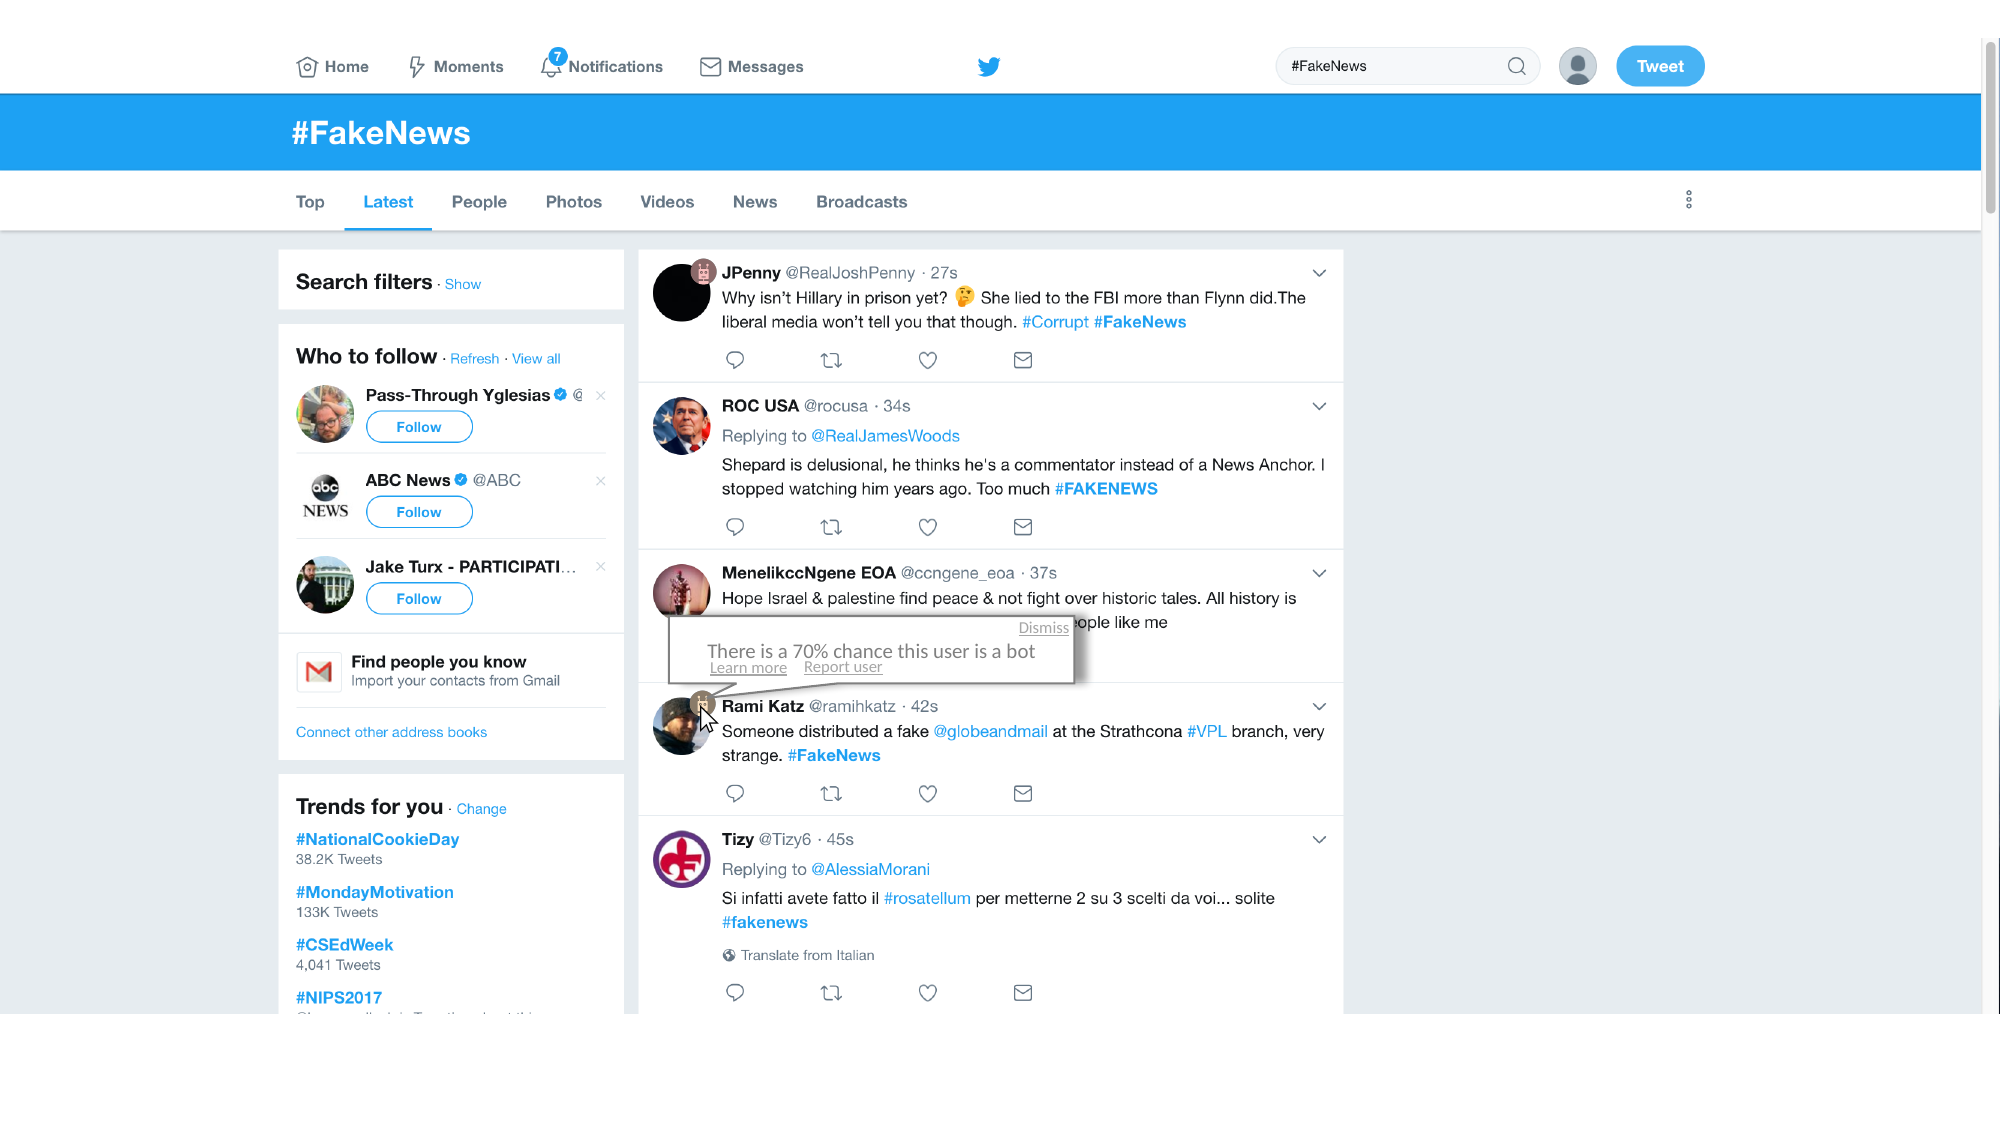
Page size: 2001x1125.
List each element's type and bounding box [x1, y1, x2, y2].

text_box [668, 609, 1140, 685]
picture [0, 38, 2000, 1015]
